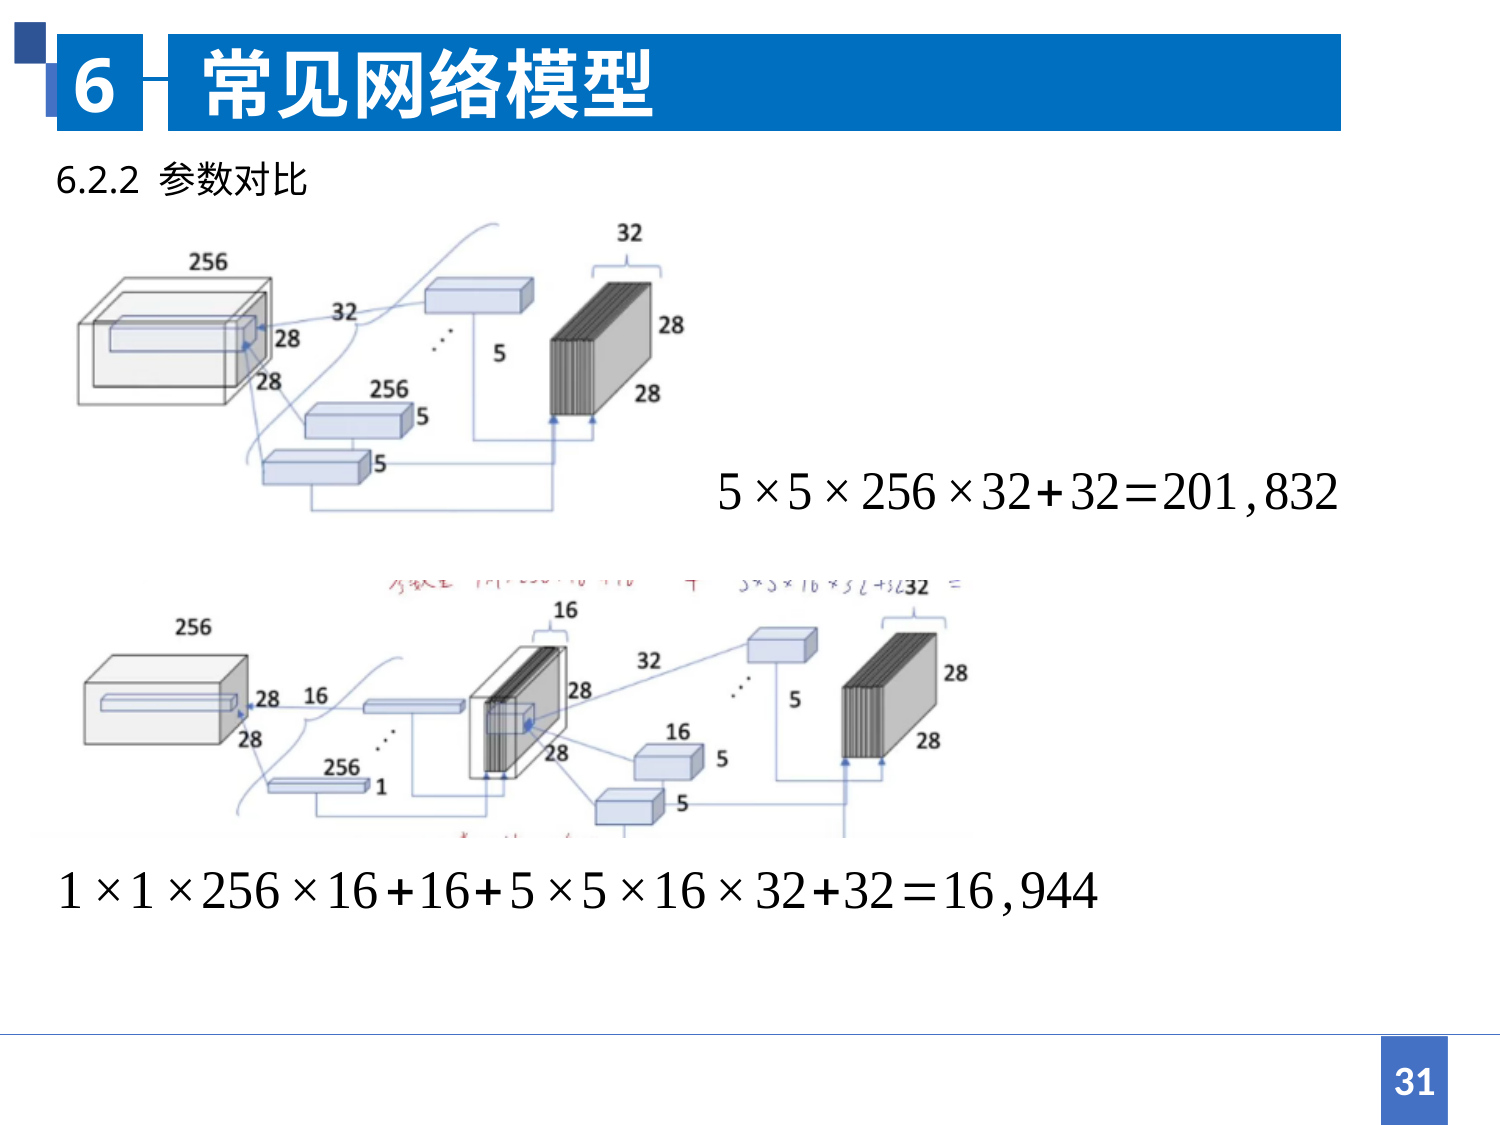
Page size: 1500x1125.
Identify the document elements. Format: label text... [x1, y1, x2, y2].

picture [29, 579, 973, 839]
picture [29, 215, 693, 531]
text_box 6.2.2 参数对比 [40, 148, 792, 209]
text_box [0, 1033, 1500, 1125]
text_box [56, 33, 1342, 132]
title 6 常见网络模型 [71, 139, 1338, 226]
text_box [14, 21, 58, 118]
